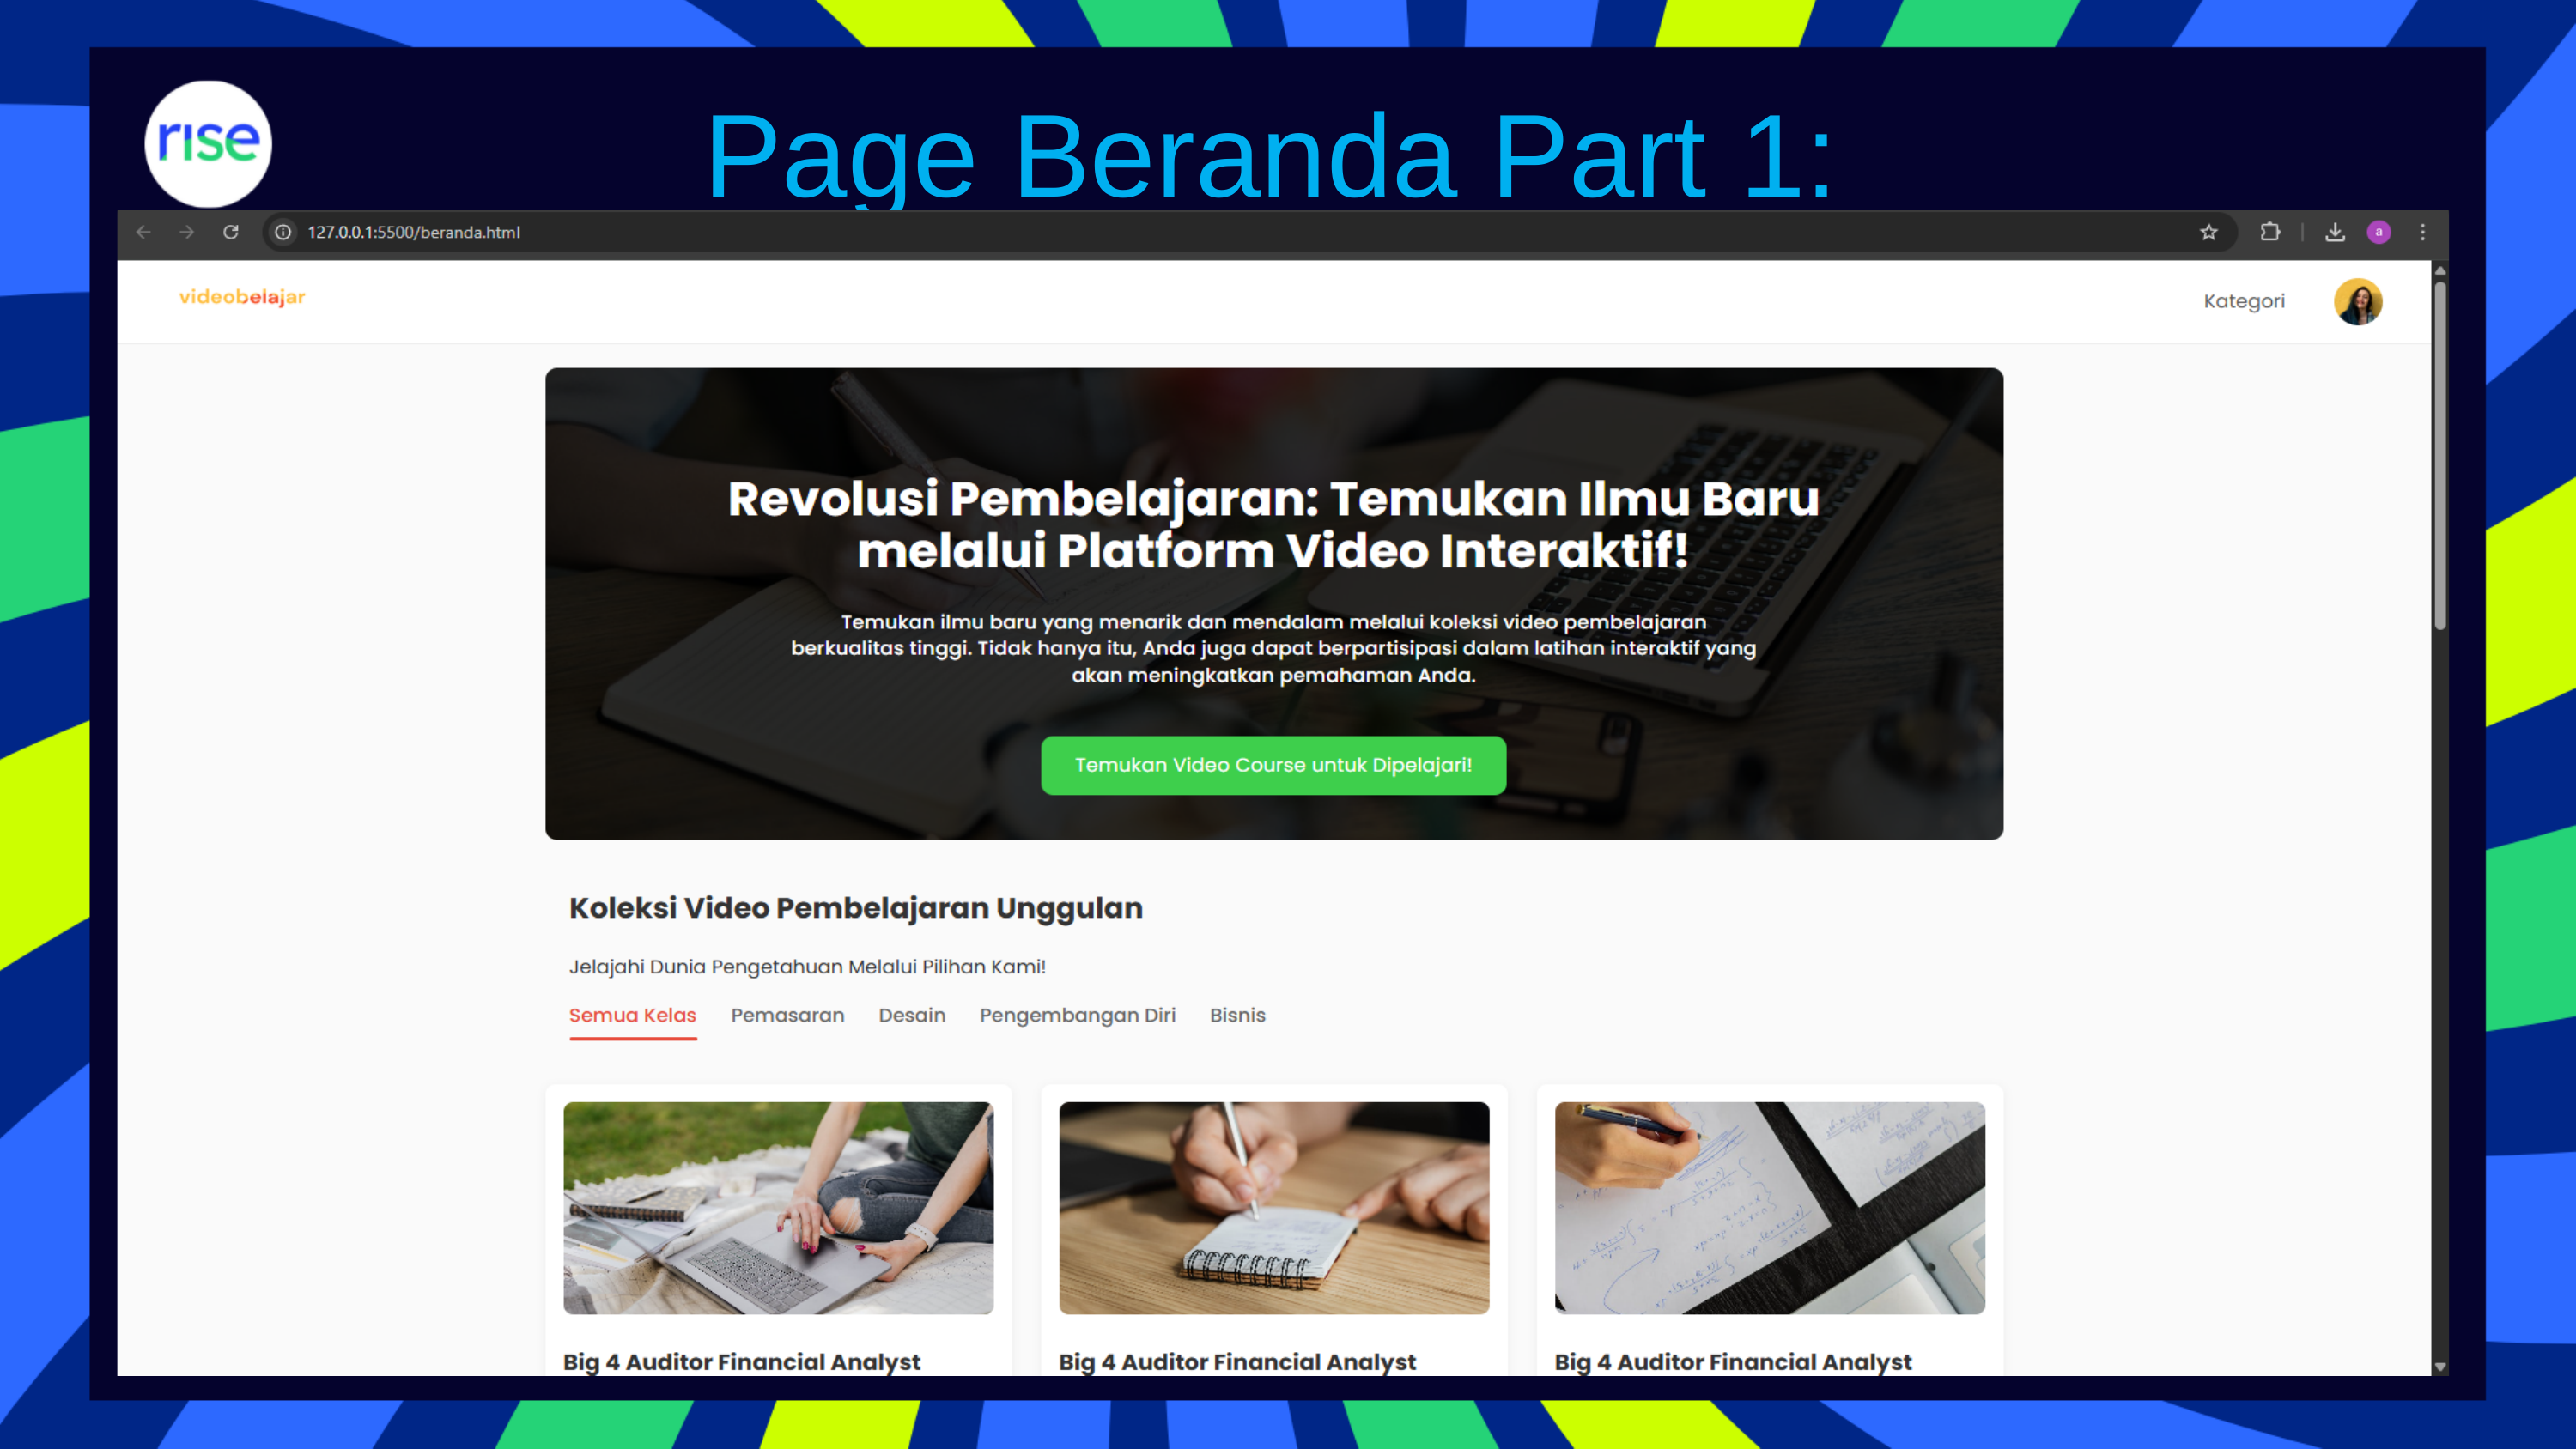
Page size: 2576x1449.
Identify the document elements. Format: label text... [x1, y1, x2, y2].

picture [0, 0, 2576, 1449]
text_box Page Beranda Part 1: [690, 72, 1886, 209]
